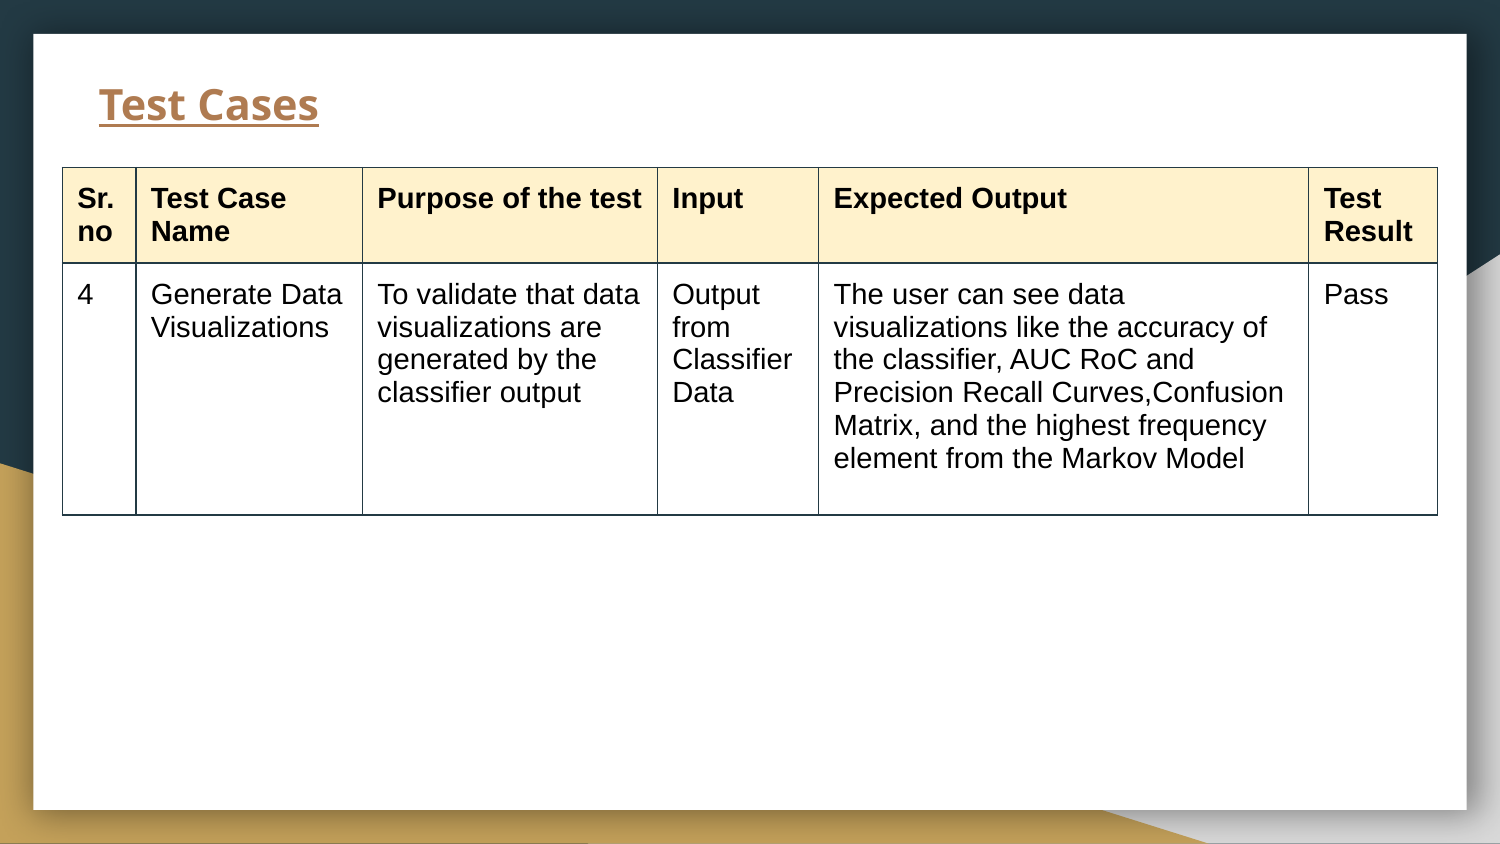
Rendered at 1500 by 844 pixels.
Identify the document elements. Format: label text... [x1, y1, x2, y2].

table_header Expected Output [819, 168, 1308, 262]
table_header Purpose of the test [363, 168, 657, 262]
table_header Test Case Name [137, 168, 362, 262]
table_cell To validate that data visualizations are generated by the classifier output [363, 264, 657, 514]
table_header Input [658, 168, 818, 262]
table_cell The user can see data visualizations like the accuracy of the classifier, AUC RoC and Precision Recall Curves,Confusion Matrix, and the highest frequency element from the Markov Model [819, 264, 1308, 514]
table_cell 4 [63, 264, 135, 514]
table_cell Generate Data Visualizations [137, 264, 362, 514]
table_cell Output from Classifier Data [658, 264, 818, 514]
title Test Cases [83, 59, 1366, 149]
table_header Sr.no [63, 168, 135, 262]
table_cell Pass [1309, 264, 1437, 514]
table_header Test Result [1309, 168, 1437, 262]
